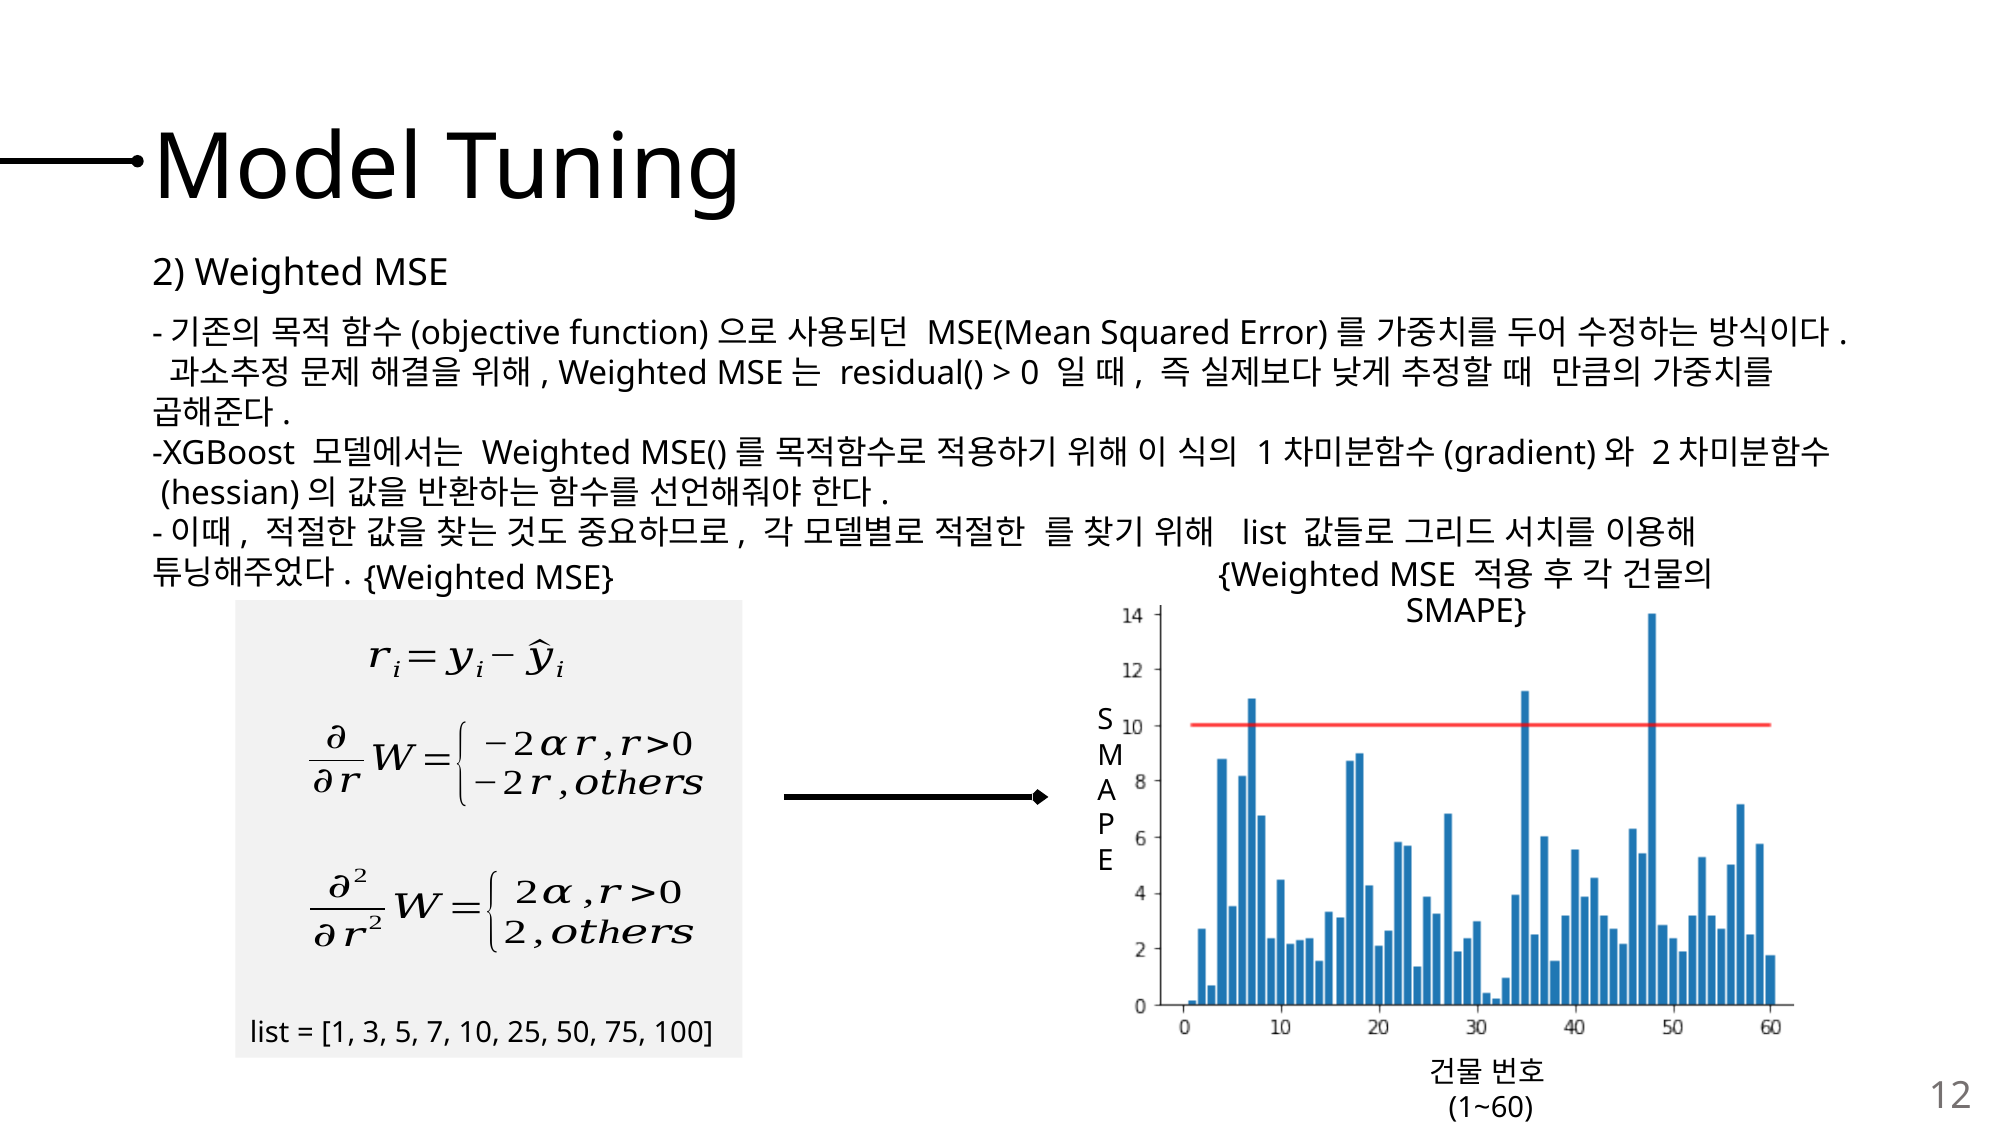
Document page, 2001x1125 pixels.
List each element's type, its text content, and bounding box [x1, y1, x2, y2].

text_box SMAPE [1089, 693, 1108, 901]
text_box 2) Weighted MSE [137, 240, 725, 301]
title Model Tuning [137, 59, 1863, 278]
text_box 건물 번호(1~60) [1378, 1050, 1604, 1125]
list {Weighted MSE} [341, 552, 637, 599]
text_box 12 [1914, 1063, 2000, 1124]
text_box [234, 599, 743, 1059]
picture [1108, 605, 1795, 1050]
text_box {Weighted MSE 적용 후 각 건물의 SMAPE} [1138, 550, 1795, 605]
